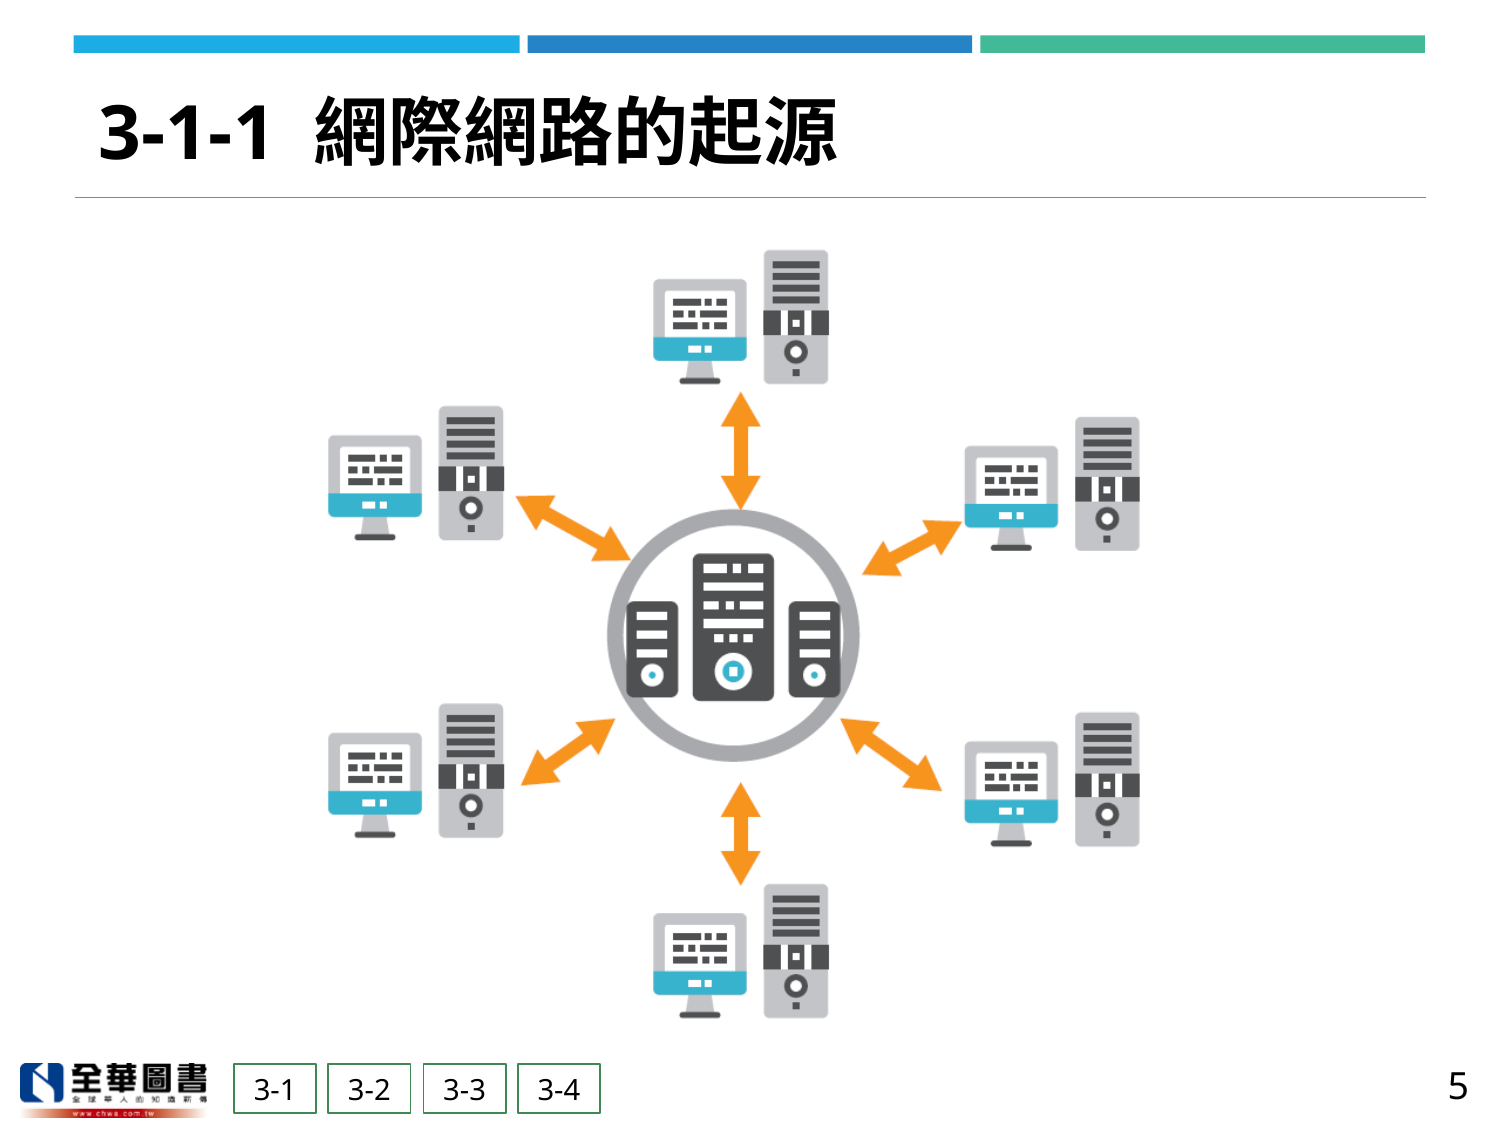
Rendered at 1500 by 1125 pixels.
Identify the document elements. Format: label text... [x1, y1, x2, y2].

title 3-1-1 網際網路的起源 [83, 68, 1406, 191]
slide_number 5 [1357, 1057, 1484, 1118]
picture [20, 1063, 207, 1118]
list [292, 232, 1209, 1035]
